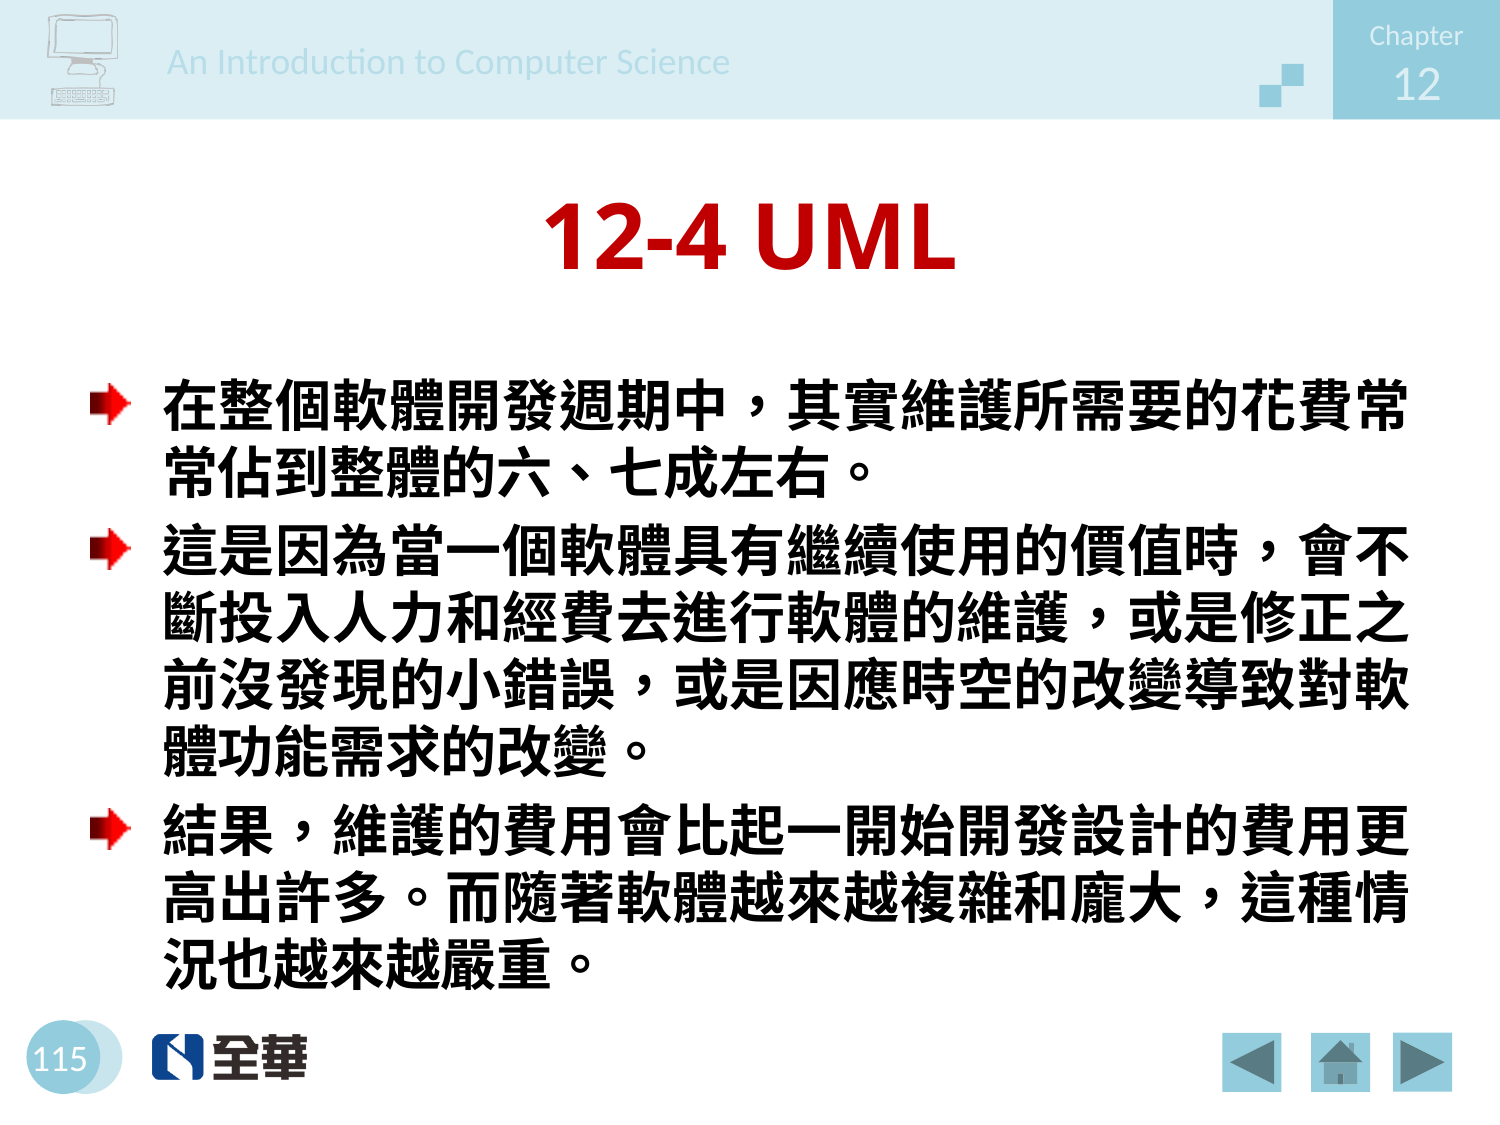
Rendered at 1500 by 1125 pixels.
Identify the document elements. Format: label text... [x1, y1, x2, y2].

list 在整個軟體開發週期中，其實維護所需要的花費常常佔到整體的六、七成左右。 這是因為當一個軟體具有繼續使用的價值時，會不斷投入人力和經費去進行軟體的維護，或是修正之前沒發現的小錯誤，或是因應時空的改變導致對軟體功能需求的改變。 結果，維護的費用會比起一開始開發設計的費用更高出許多。而隨著軟體越來越複雜和龐大，這種情況也越來越嚴重。 [75, 363, 1425, 1005]
picture [90, 808, 131, 850]
title 12-4 UML [75, 138, 1425, 327]
picture [90, 383, 131, 425]
picture [90, 528, 131, 570]
picture [47, 14, 118, 106]
picture [152, 1034, 307, 1080]
